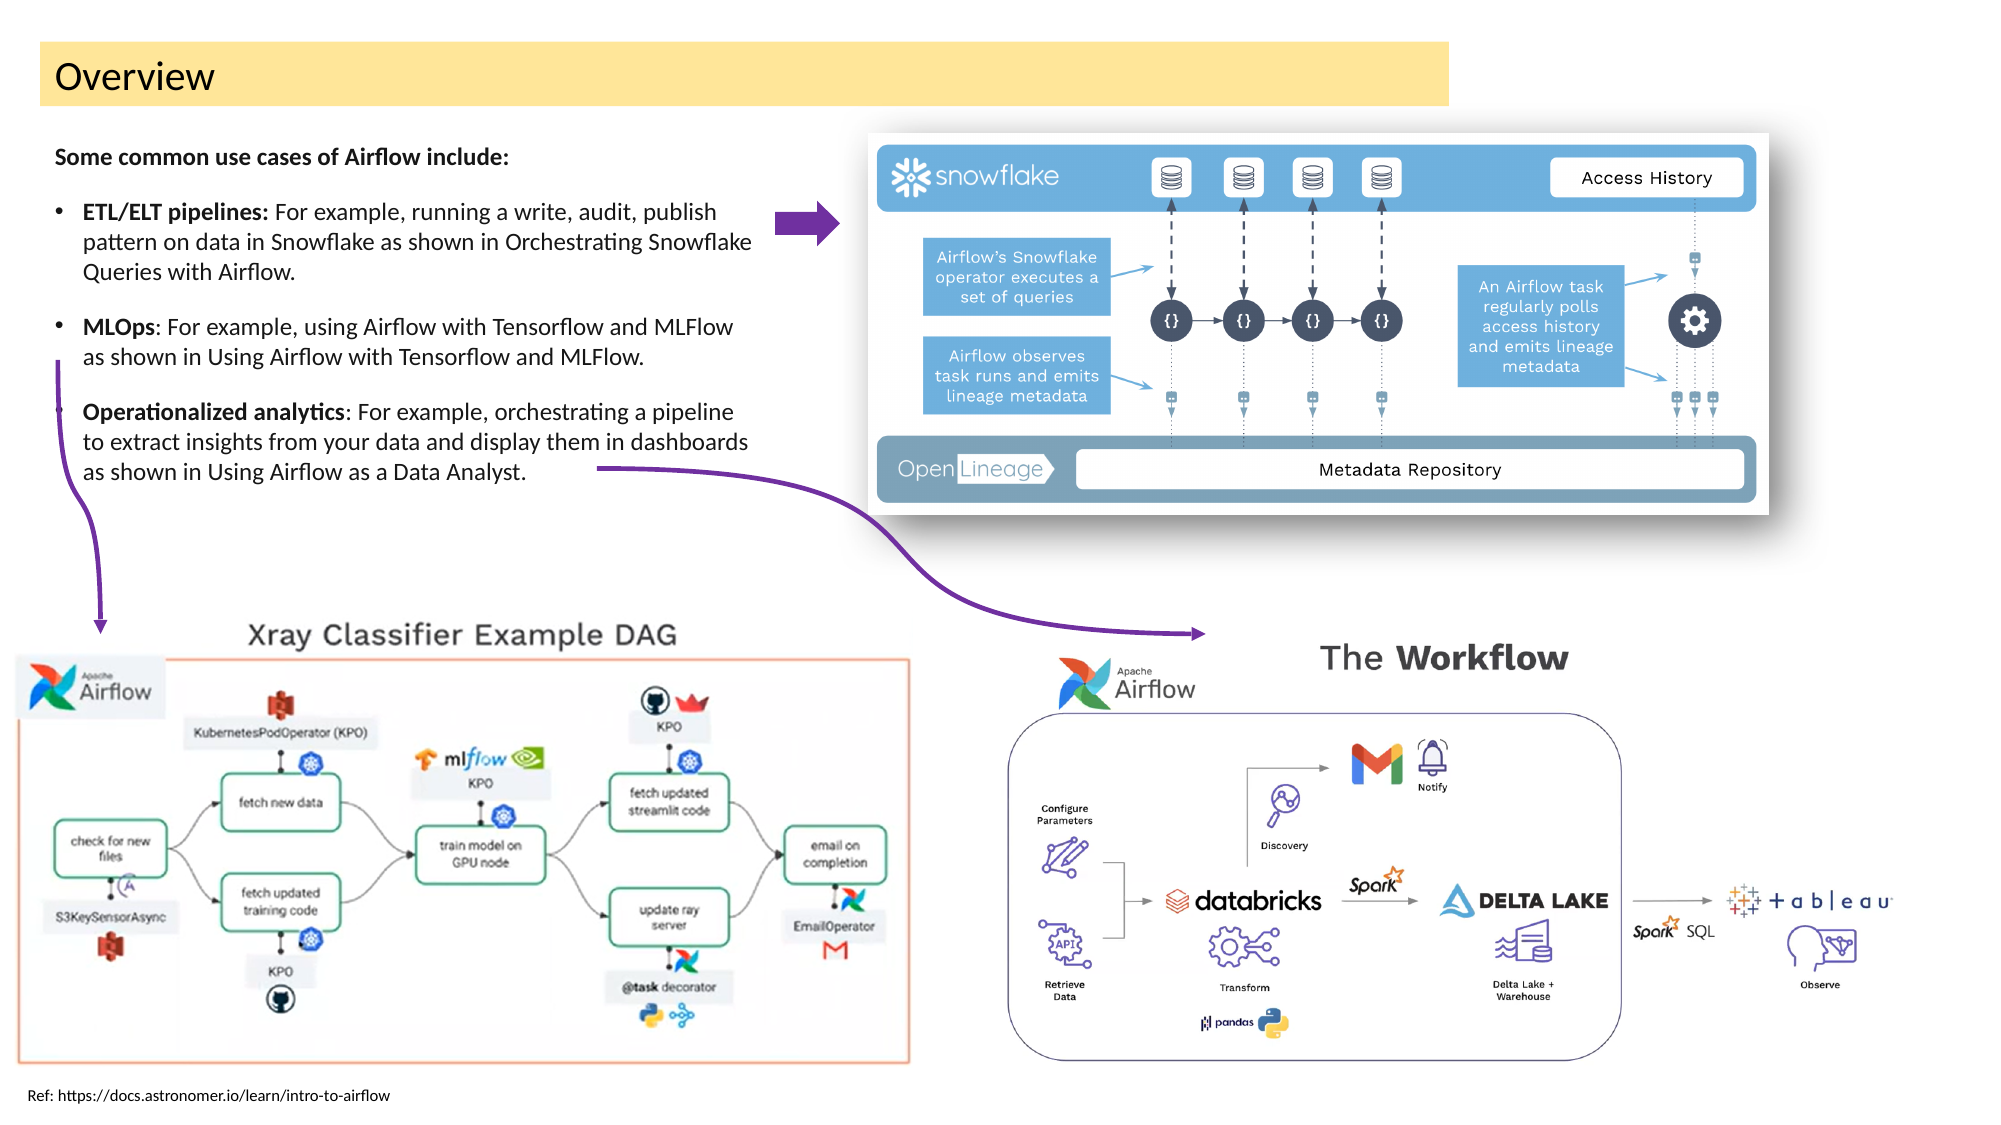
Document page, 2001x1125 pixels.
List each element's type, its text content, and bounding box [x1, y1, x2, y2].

text_box Ref: https://docs.astronomer.io/learn/intro-to-airflow [12, 1077, 1014, 1112]
text_box Overview [40, 41, 1449, 107]
text_box Some common use cases of Airflow include: ETL/ELT pipelines: For example, running a write, audit, publish pattern on data in Snowflake as shown in Orchestrating Snowflake Queries with Airflow. MLOps: For example, using Airflow with Tensorflow and MLFlow as shown in Using Airflow with Tensorflow and MLFlow. Operationalized analytics: For example, orchestrating a pipeline to extract insights from your data and display them in dashboards as shown in Using Airflow as a Data Analyst. [39, 133, 775, 359]
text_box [596, 468, 1899, 1073]
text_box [775, 133, 1769, 468]
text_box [12, 359, 913, 1068]
